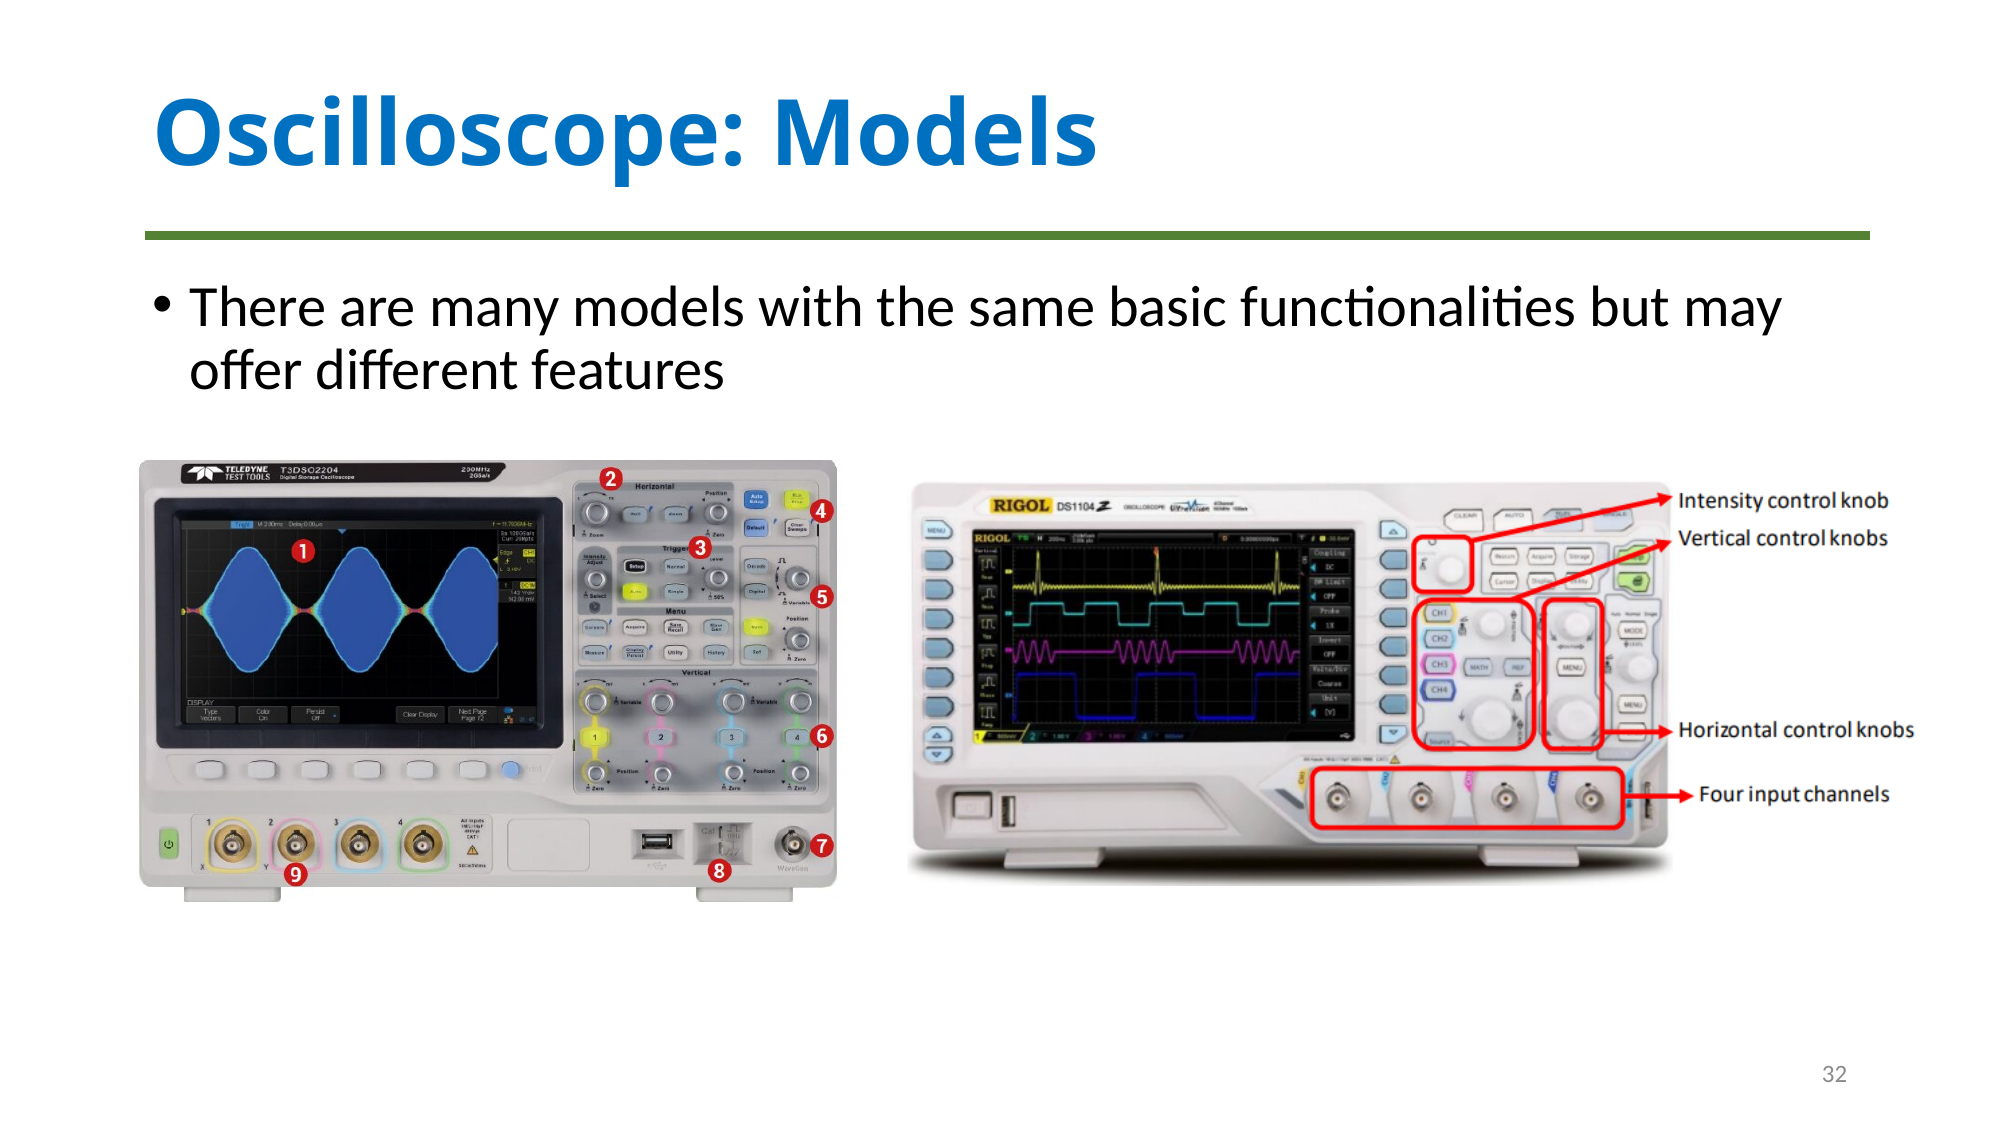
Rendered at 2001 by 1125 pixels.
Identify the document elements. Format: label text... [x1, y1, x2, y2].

text_box Oscilloscope: Models [137, 59, 1863, 212]
list There are many models with the same basic functionalities but may offer different features [137, 268, 1863, 444]
picture [893, 457, 1951, 886]
slide_number 32 [1412, 1042, 1863, 1103]
picture [137, 457, 843, 909]
